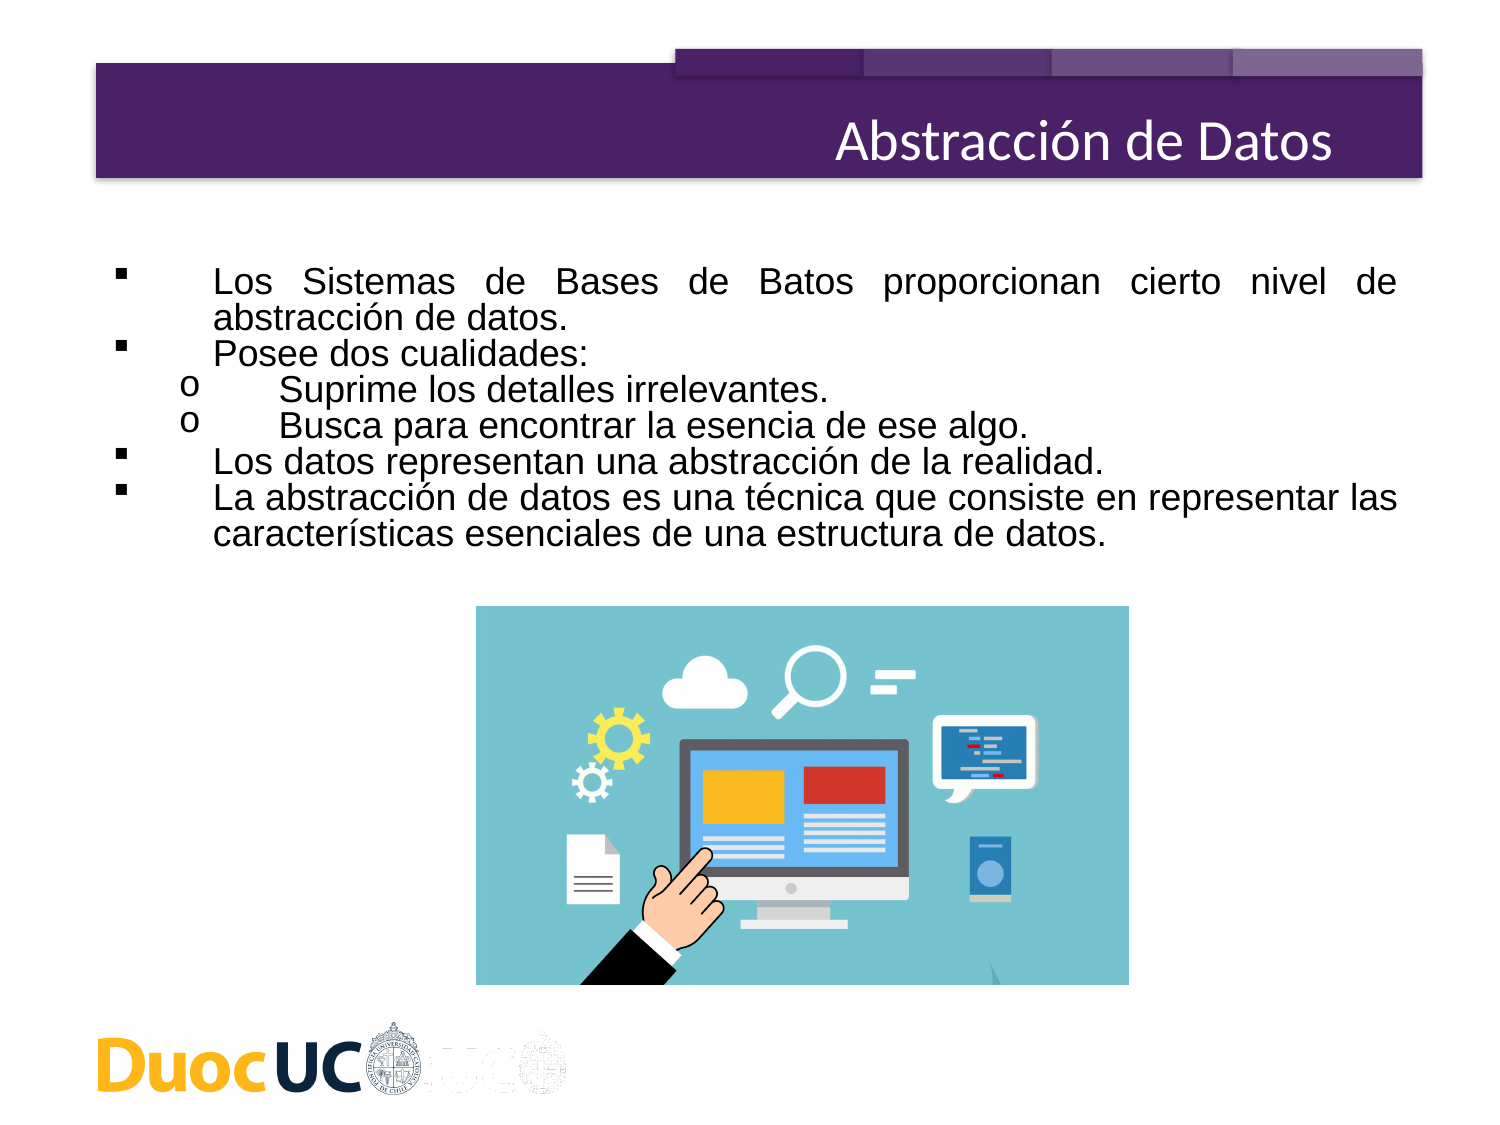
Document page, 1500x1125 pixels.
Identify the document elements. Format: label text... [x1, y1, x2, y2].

picture [96, 1021, 566, 1095]
picture [476, 606, 1129, 986]
text_box Abstracción de Datos [733, 95, 1349, 180]
text_box Los Sistemas de Bases de Batos proporcionan cierto nivel de abstracción de datos. Posee dos cualidades: Suprime los detalles irrelevantes. Busca para encontrar la esencia de ese algo. Los datos representan una abstracción de la realidad. La abstracción de datos es una técnica que consiste en representar las características esenciales de una estructura de datos. [98, 258, 1413, 561]
